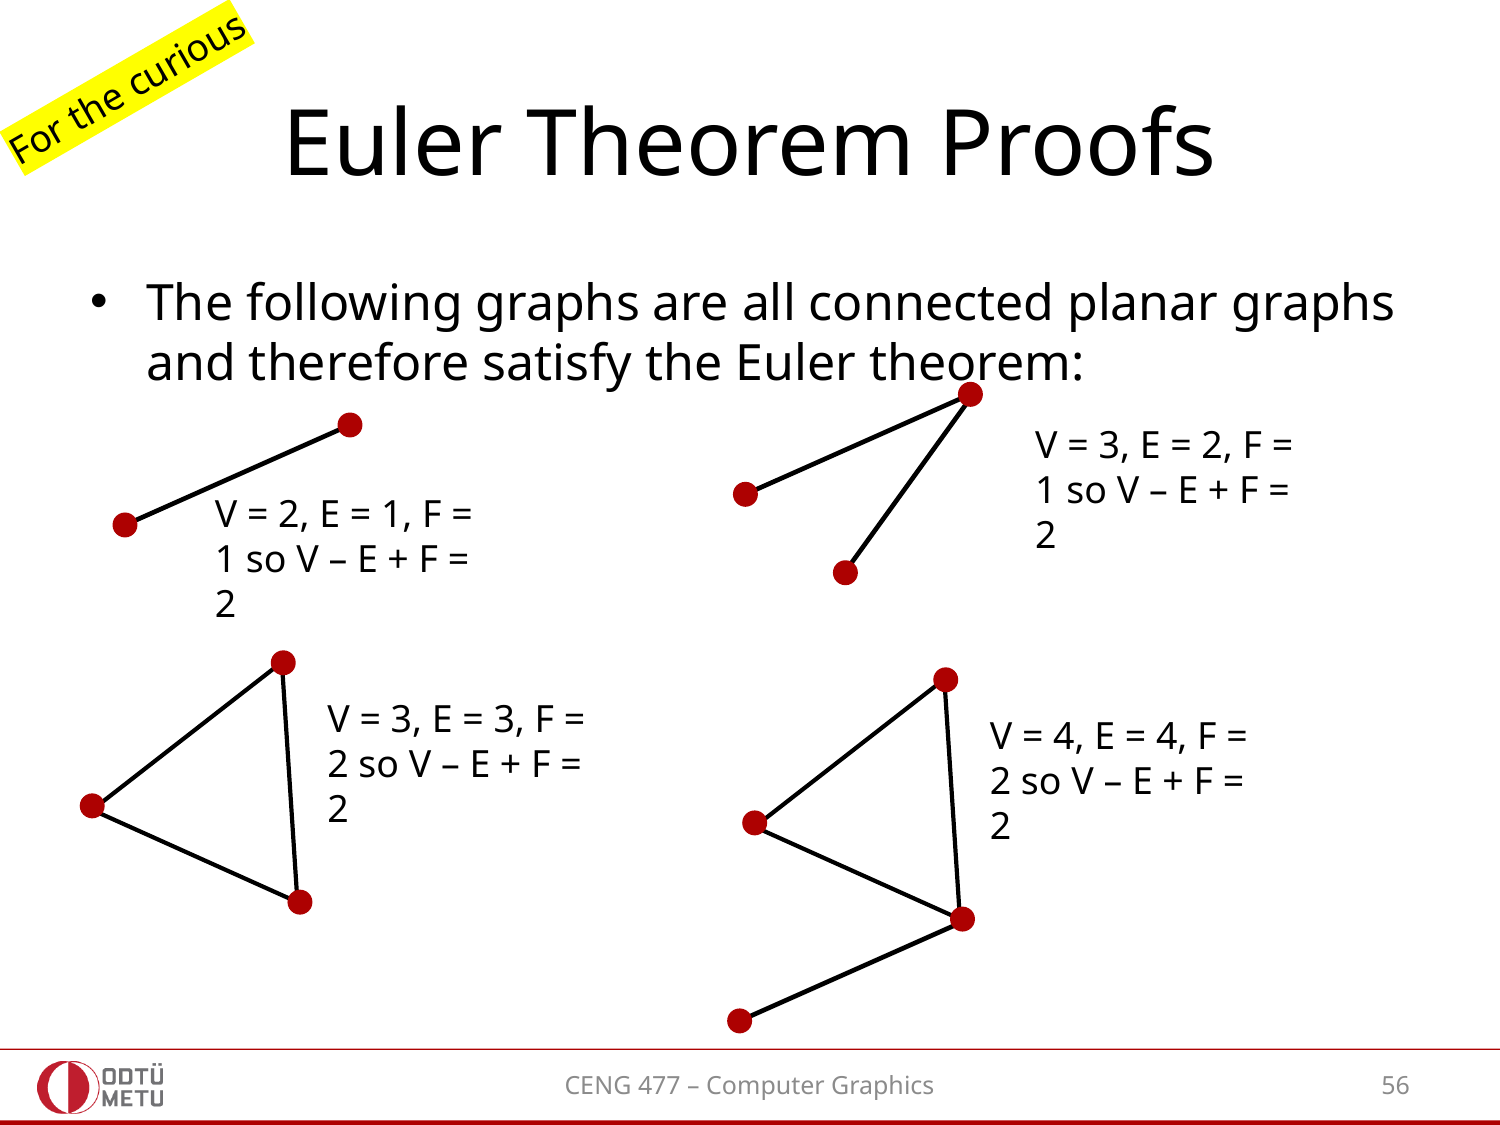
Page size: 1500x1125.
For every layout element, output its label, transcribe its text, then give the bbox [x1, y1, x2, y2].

text_box [110, 511, 137, 540]
text_box For the curious [0, 0, 270, 187]
picture [37, 1061, 163, 1114]
text_box V = 3, E = 3, F = 2 so V – E + F = 2 [356, 687, 613, 838]
text_box V = 2, E = 1, F = 1 so V – E + F = 2 [199, 483, 500, 633]
text_box [335, 410, 365, 439]
slide_number 56 [1074, 1056, 1425, 1117]
title Euler Theorem Proofs [75, 45, 1425, 233]
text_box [732, 381, 1313, 586]
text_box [79, 649, 352, 915]
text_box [726, 666, 1276, 1034]
footer CENG 477 – Computer Graphics [512, 1056, 988, 1117]
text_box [124, 424, 351, 526]
list The following graphs are all connected planar graphs and therefore satisfy the Euler theorem: [75, 262, 1425, 1005]
